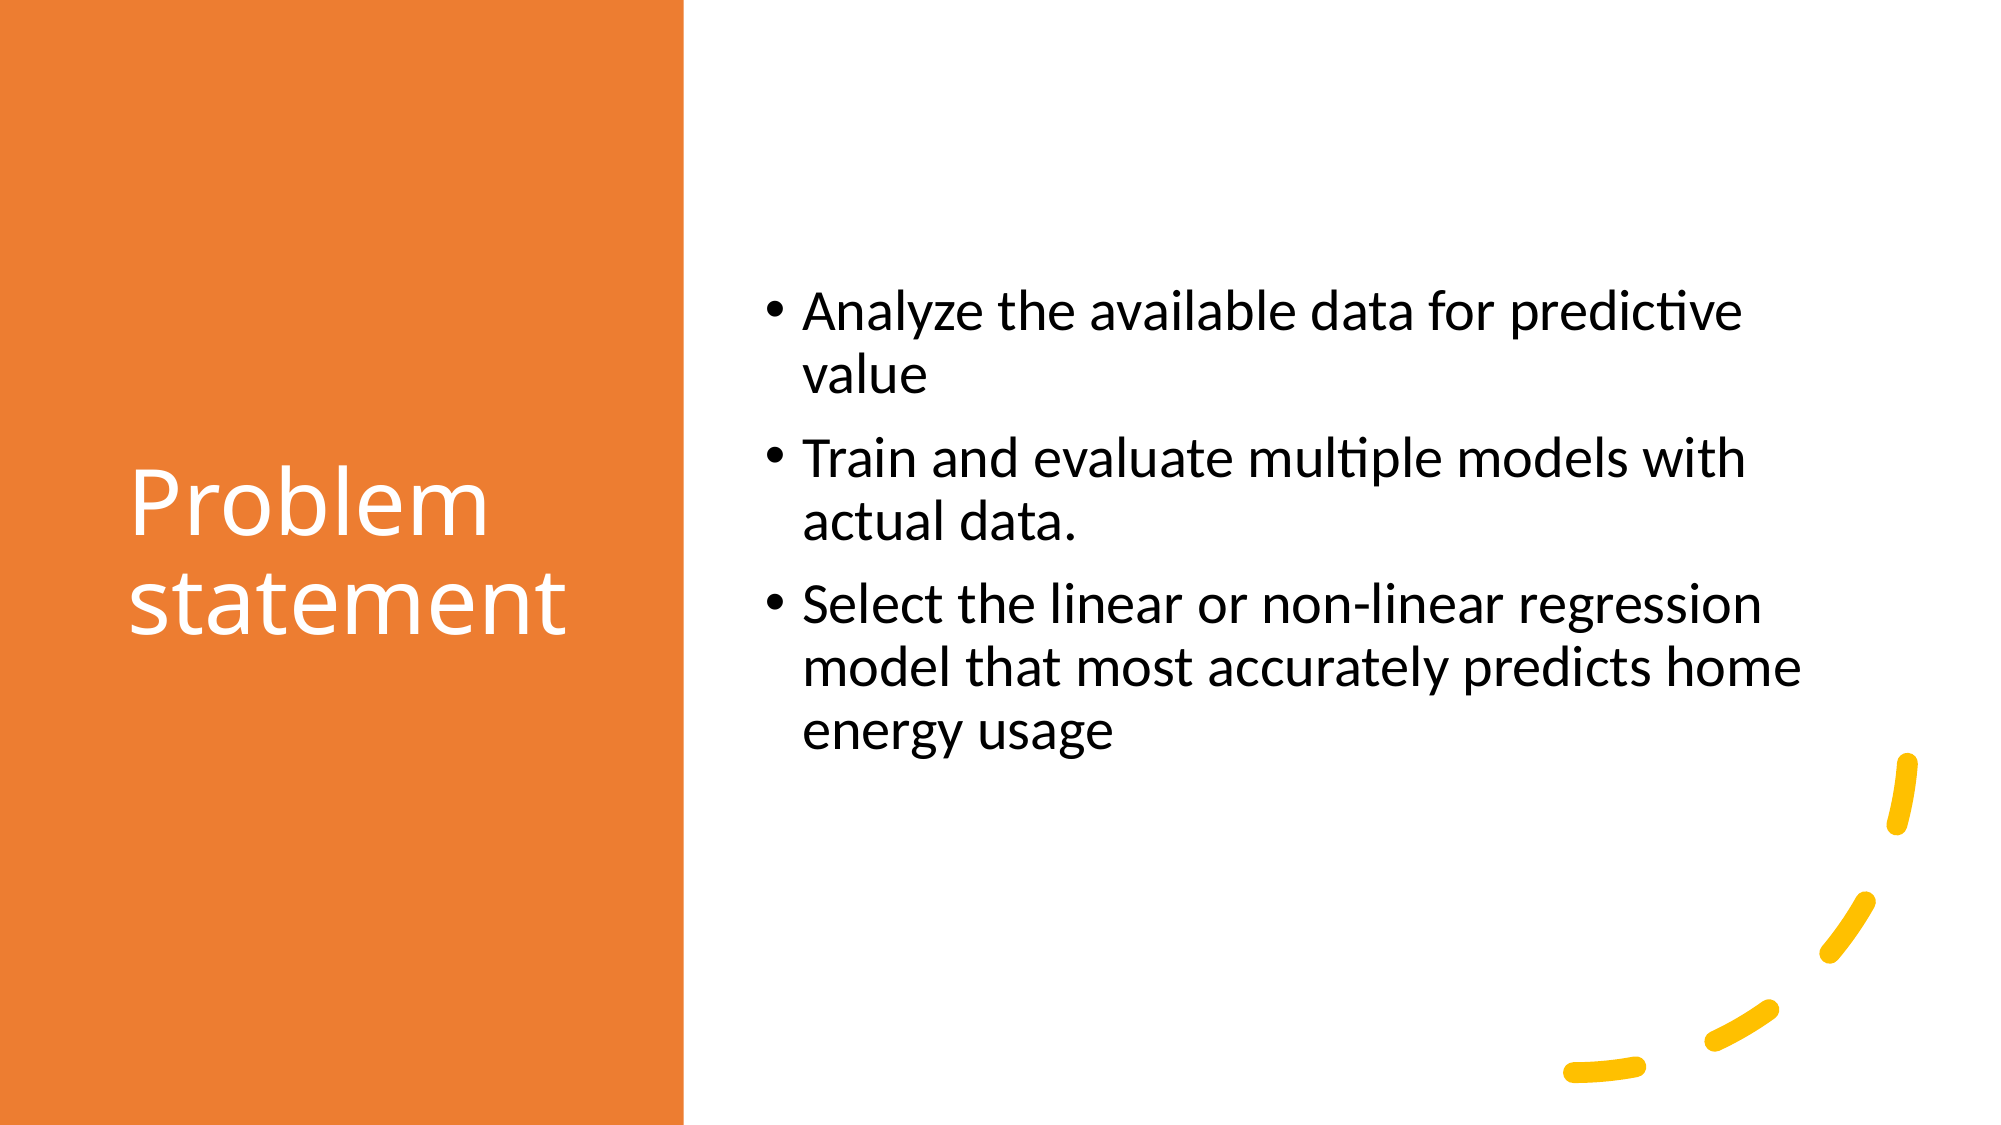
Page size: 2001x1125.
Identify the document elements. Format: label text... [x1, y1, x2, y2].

title Problem statement [112, 97, 638, 1014]
text_box [0, 0, 685, 1125]
list Analyze the available data for predictive value Train and evaluate multiple models with actual data. Select the linear or non-linear regression model that most accurately predicts home energy usage [749, 273, 1883, 838]
text_box [685, 0, 2000, 1125]
text_box [1572, 737, 1909, 1074]
